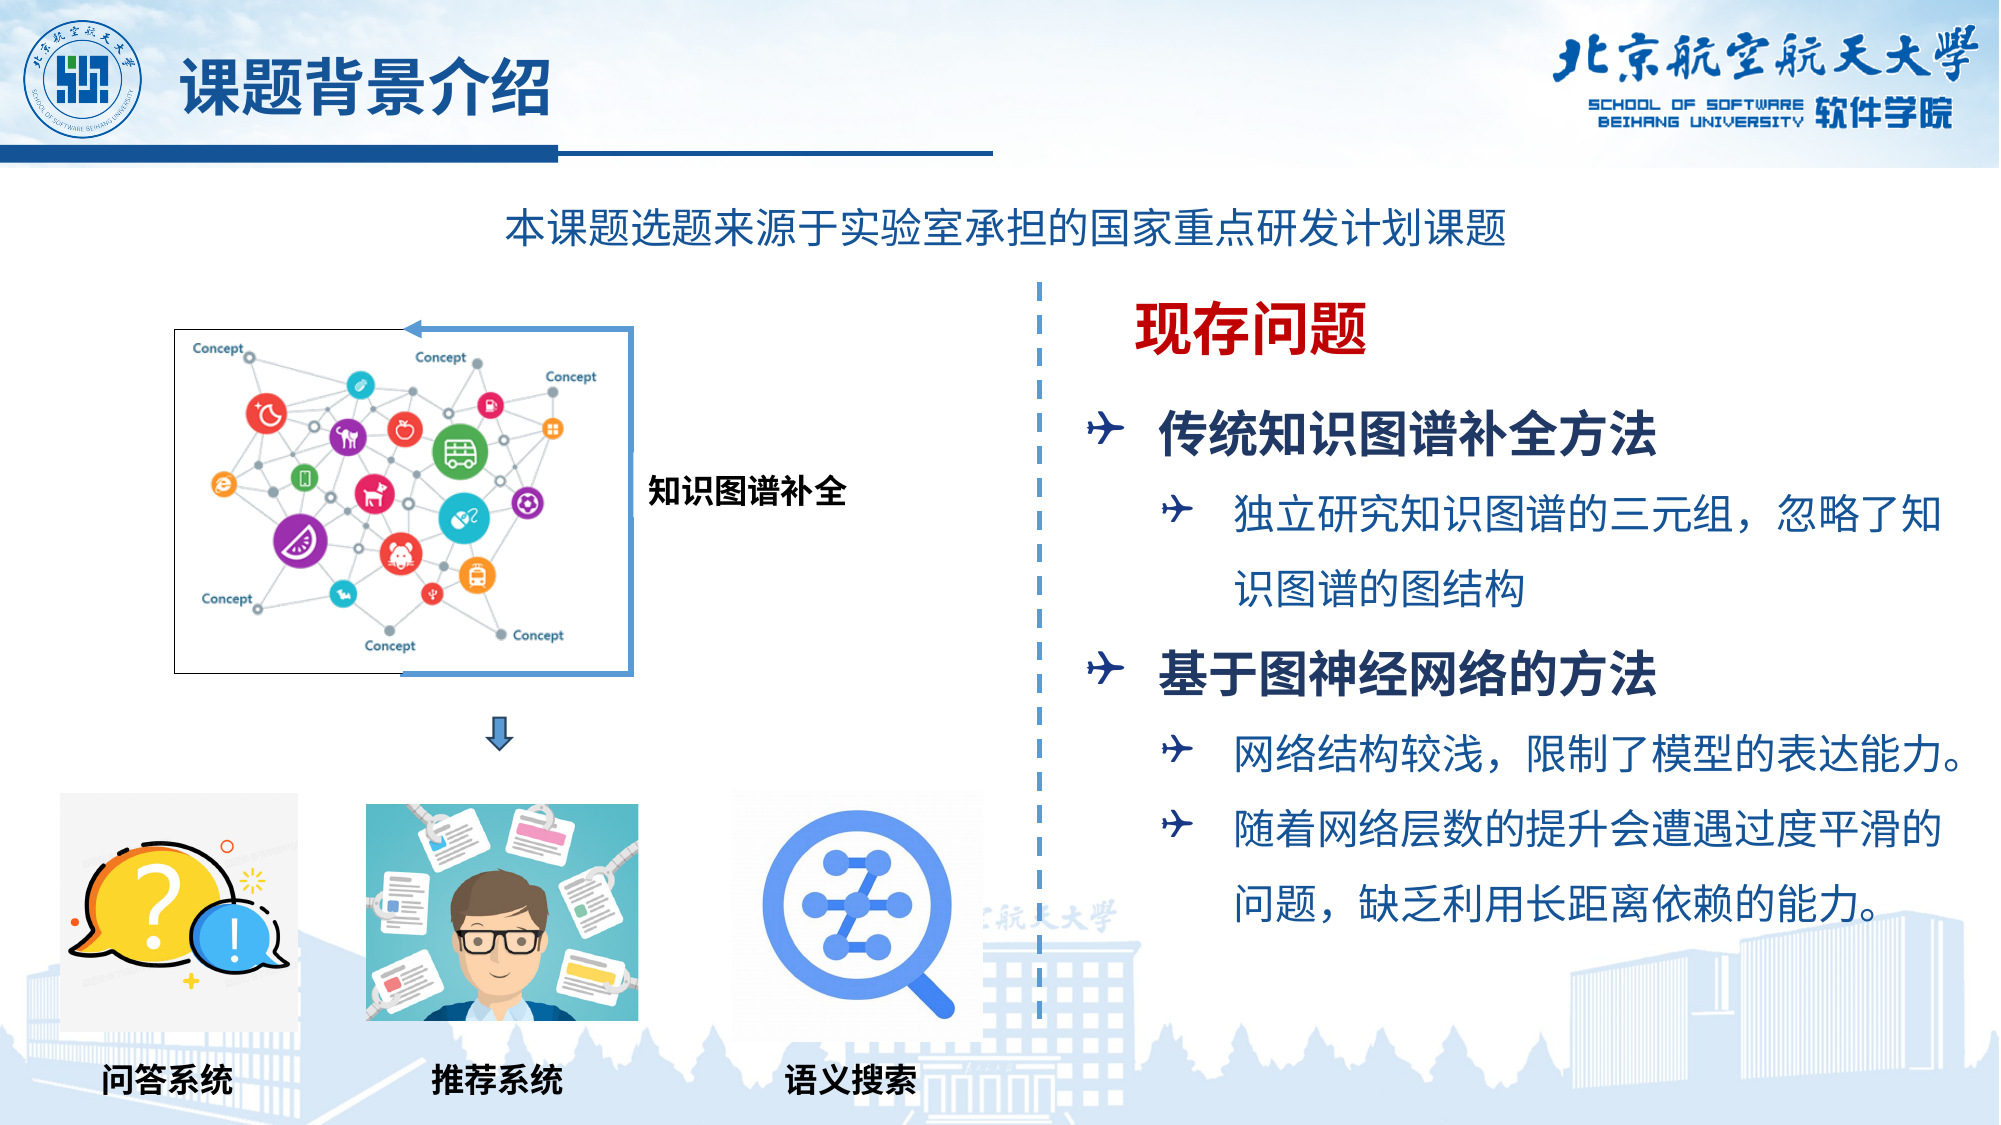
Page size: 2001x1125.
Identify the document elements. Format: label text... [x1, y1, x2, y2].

text_box 课题背景介绍 [163, 22, 1457, 225]
text_box 传统知识图谱补全方法 独立研究知识图谱的三元组，忽略了知识图谱的图结构 基于图神经网络的方法 网络结构较浅，限制了模型的表达能力。 随着网络层数的提升会遭遇过度平滑的问题，缺乏利用长距离依赖的能力。 [1071, 365, 1982, 936]
text_box 本课题选题来源于实验室承担的国家重点研发计划课题 [490, 181, 1522, 260]
picture [0, 0, 2000, 168]
picture [0, 860, 2000, 1125]
picture [0, 163, 163, 168]
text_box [60, 329, 1021, 1103]
text_box 现存问题 [1119, 266, 1383, 369]
